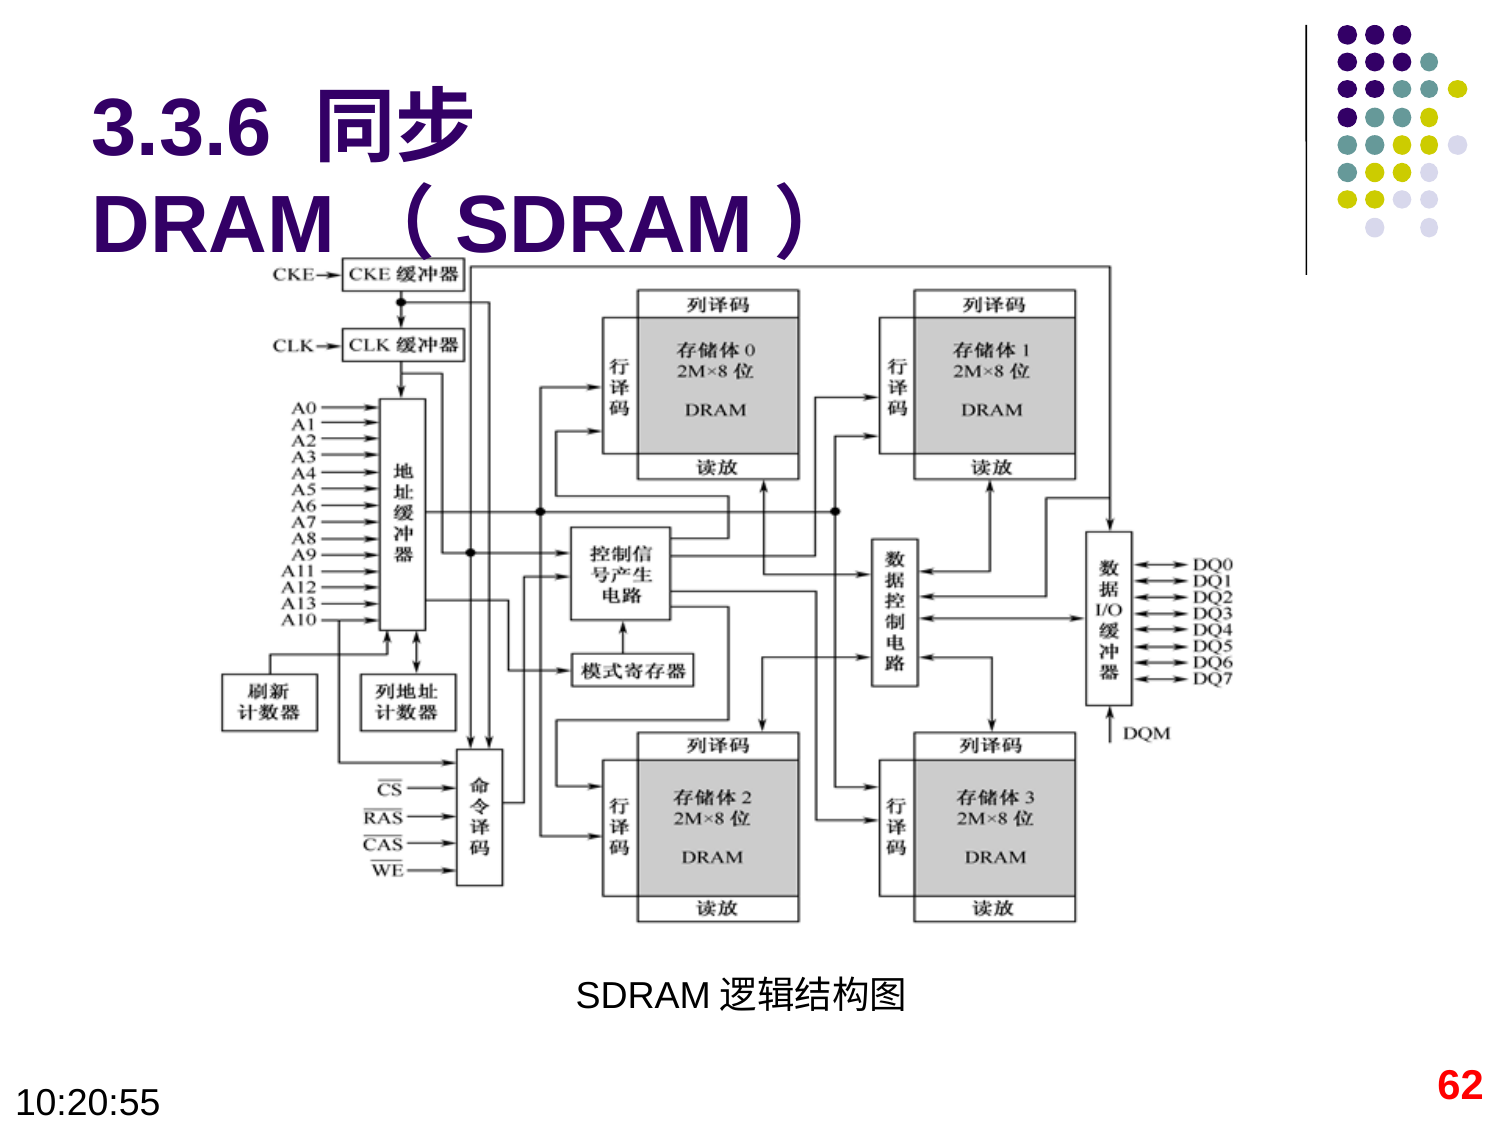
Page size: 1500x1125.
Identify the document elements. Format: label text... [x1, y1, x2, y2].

picture [206, 227, 1253, 935]
text_box SDRAM逻辑结构图 [560, 963, 927, 1024]
slide_number 62 [1148, 1049, 1499, 1125]
text_box 3.3.6 同步DRAM（SDRAM） [76, 66, 1175, 173]
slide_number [0, 1070, 195, 1123]
